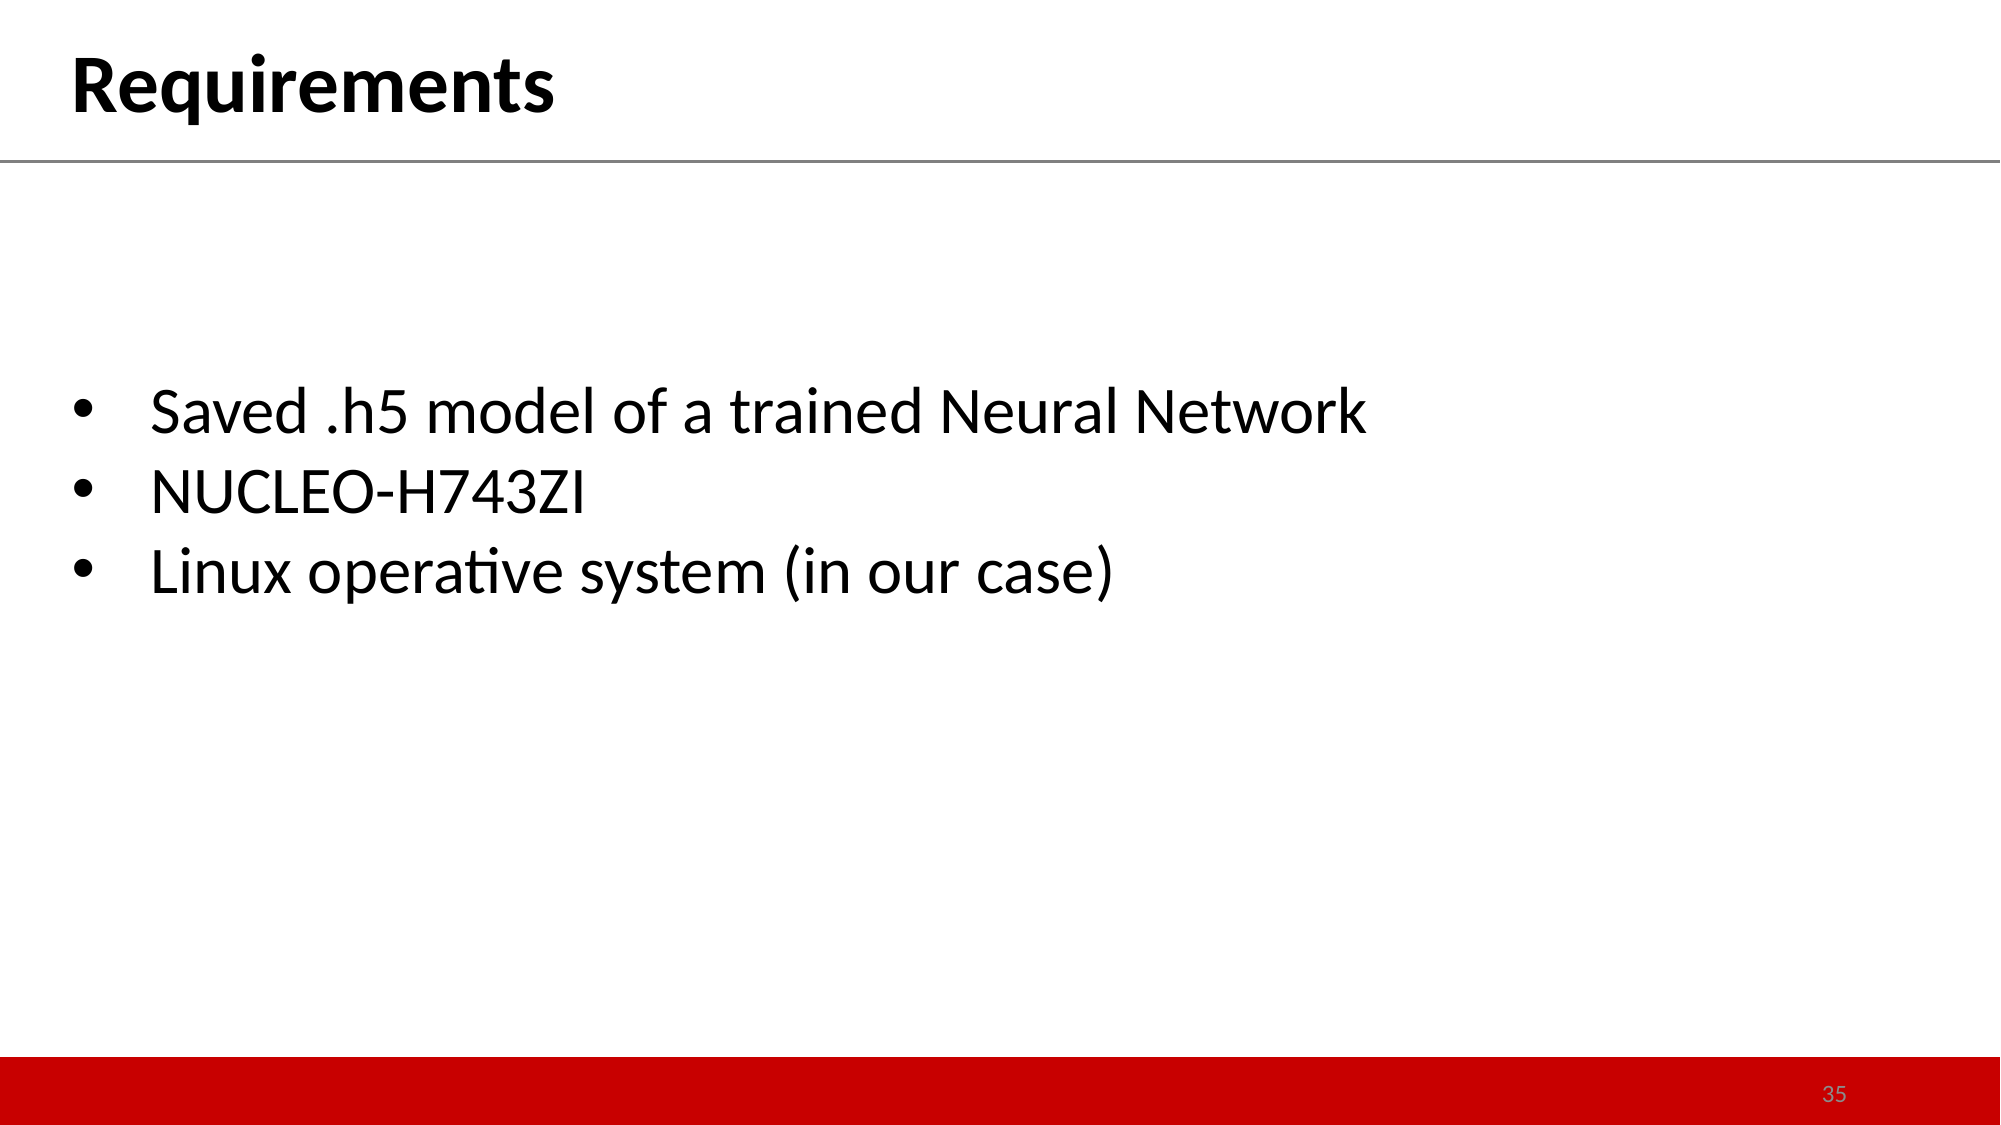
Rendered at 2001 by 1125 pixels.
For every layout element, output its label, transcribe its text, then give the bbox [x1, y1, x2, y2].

text_box Requirements [56, 21, 2000, 137]
slide_number 35 [1412, 1062, 1863, 1123]
text_box [0, 1057, 2000, 1125]
text_box Saved .h5 model of a trained Neural Network NUCLEO-H743ZI Linux operative system (in our case) [56, 359, 1927, 615]
